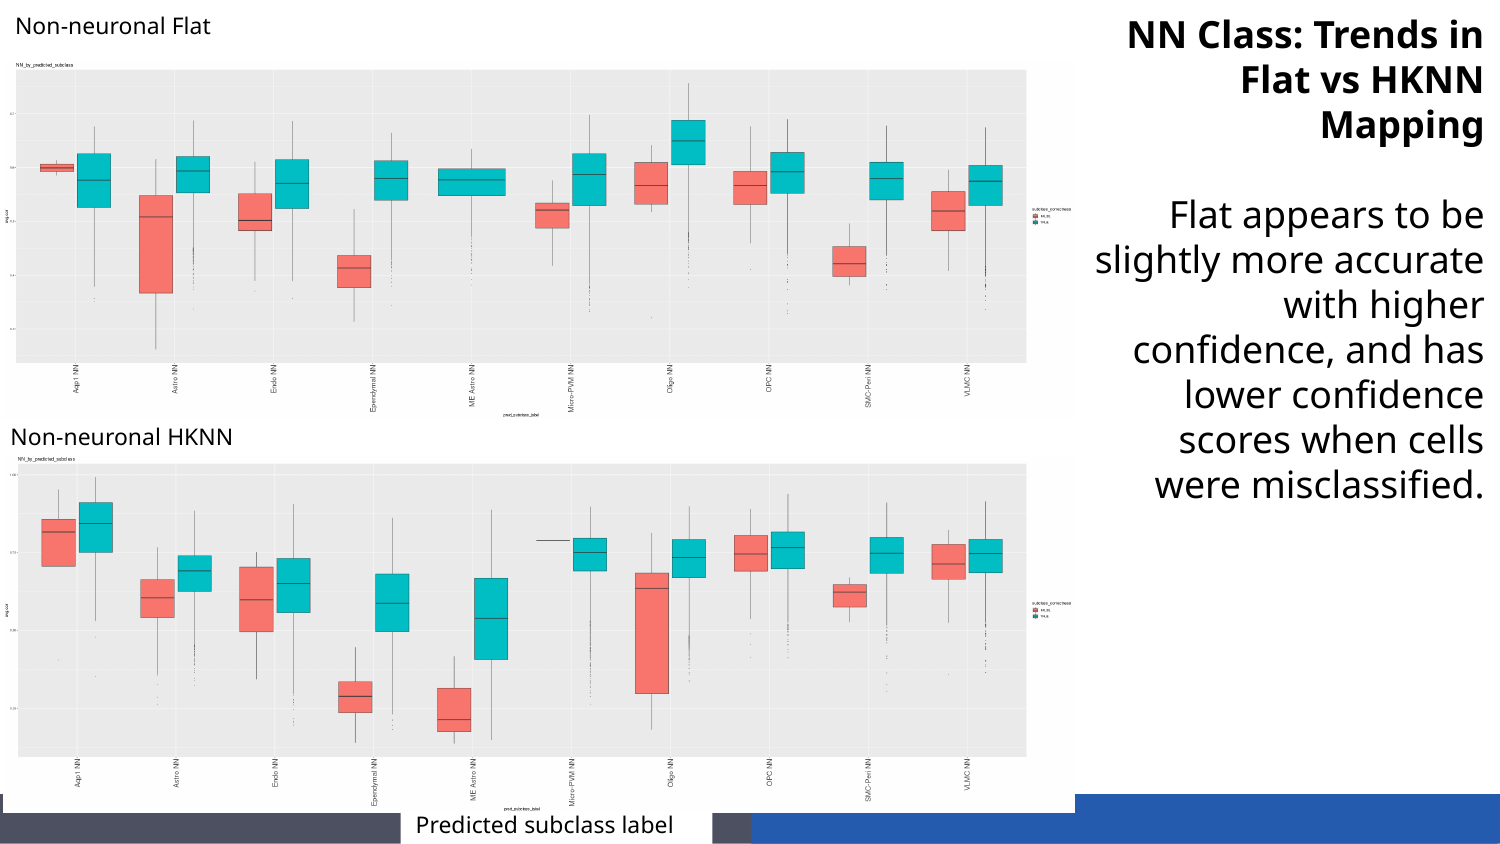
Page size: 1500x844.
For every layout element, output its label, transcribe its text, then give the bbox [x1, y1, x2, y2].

text_box Non-neuronal Flat [0, 0, 312, 57]
text_box Predicted subclass label [400, 821, 713, 844]
text_box Non-neuronal HKNN [0, 425, 308, 456]
picture [2, 455, 1076, 814]
picture [2, 60, 1076, 419]
title NN Class: Trends in Flat vs HKNN Mapping Flat appears to be slightly more accurate with higher confidence, and has lower confidence scores when cells were misclassified. [1074, 0, 1500, 586]
